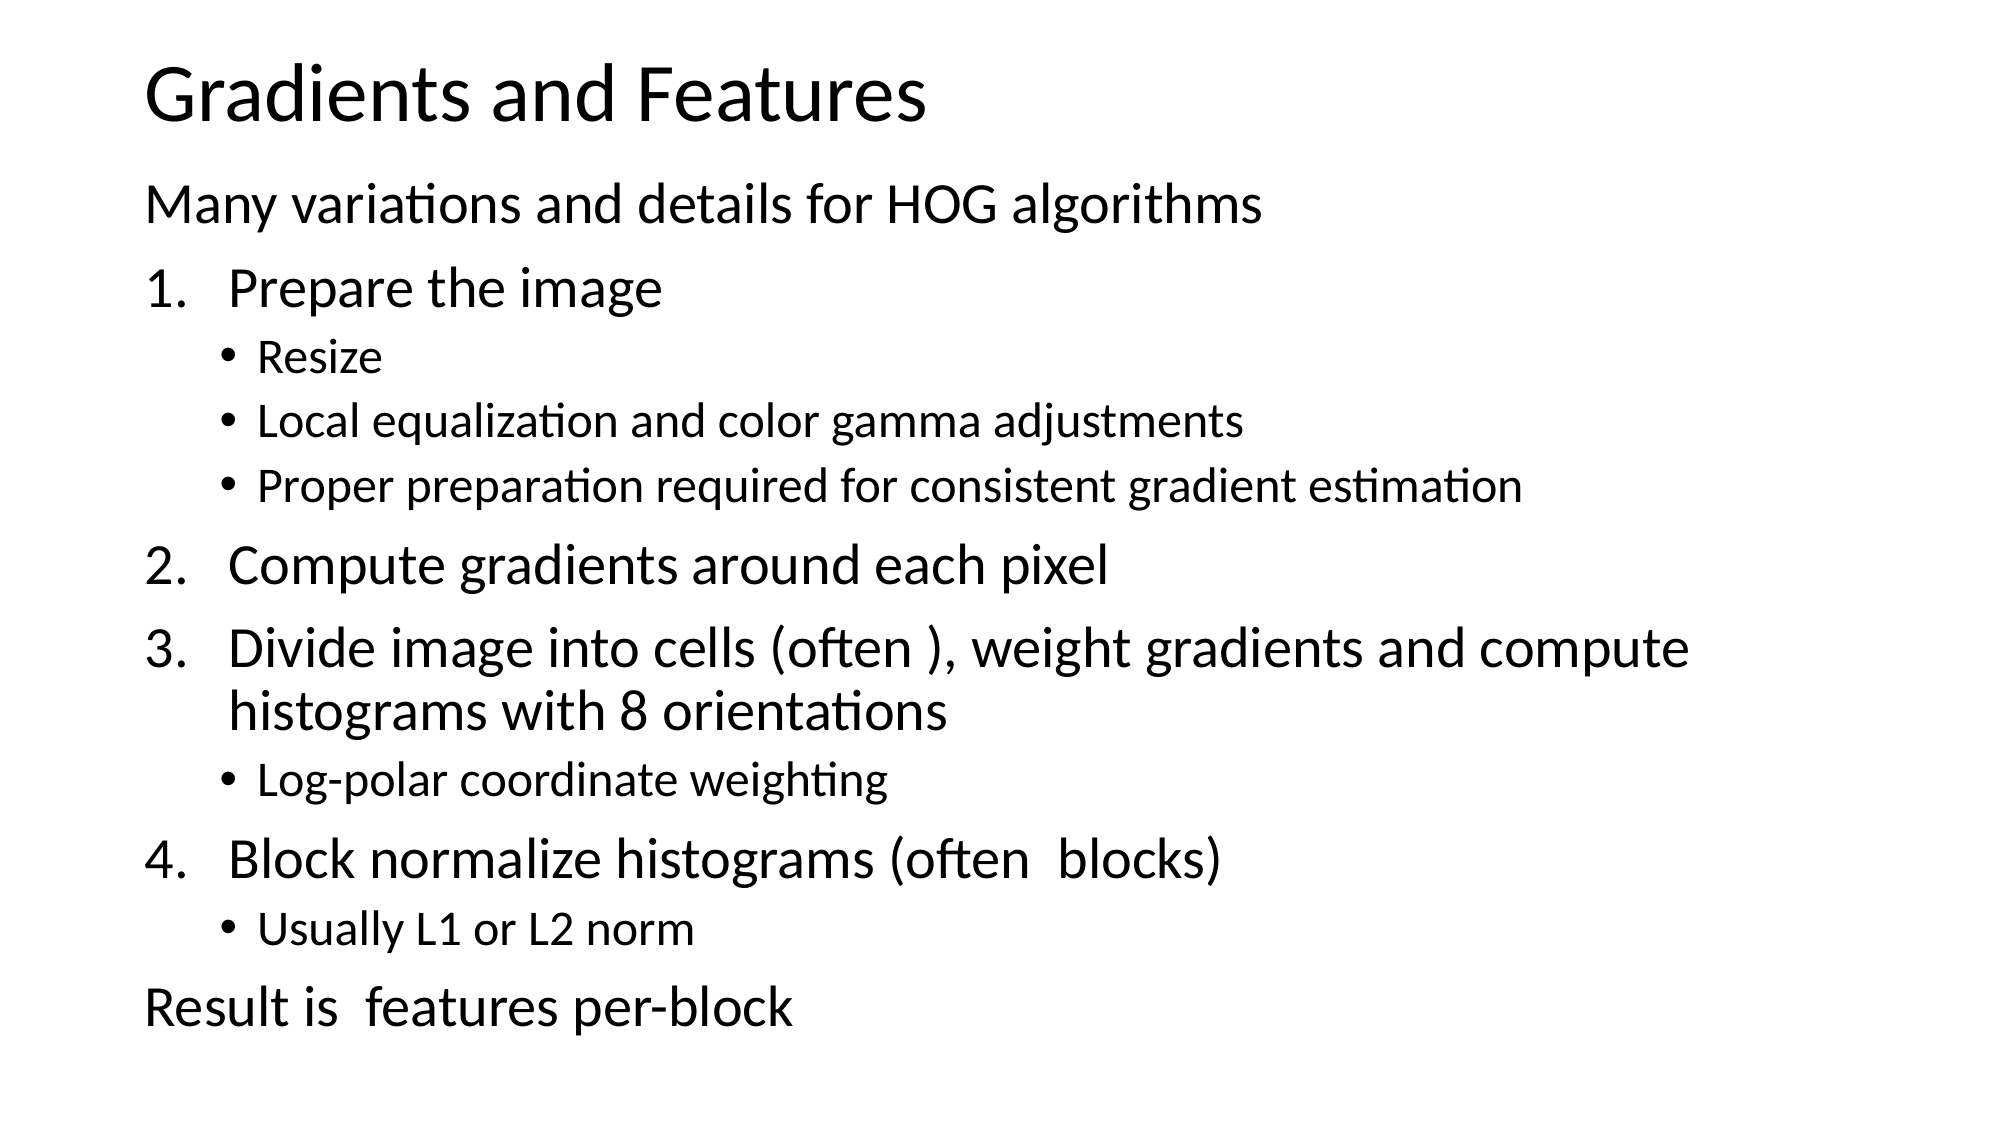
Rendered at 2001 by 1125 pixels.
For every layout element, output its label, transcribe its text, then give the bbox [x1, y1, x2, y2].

title Gradients and Features [129, 22, 1855, 166]
